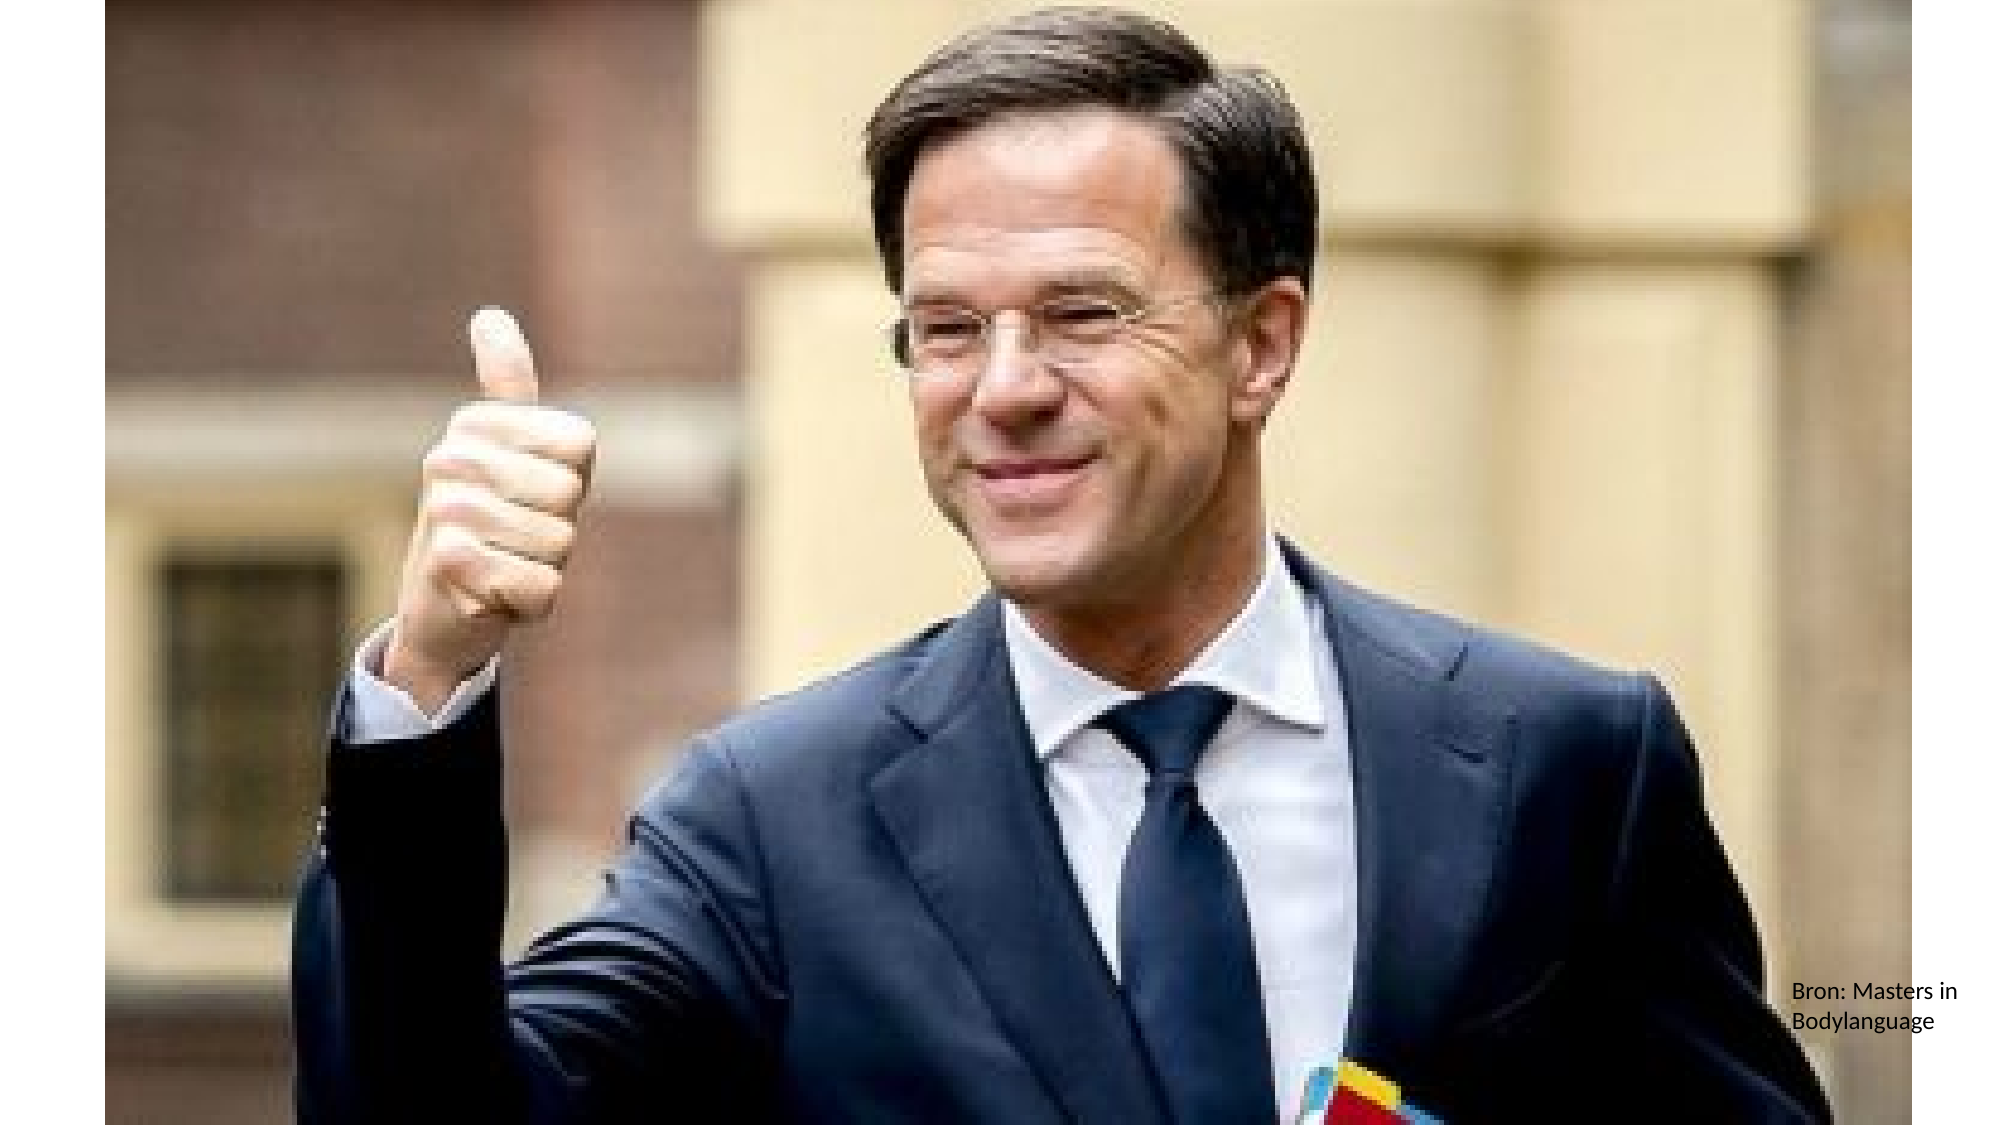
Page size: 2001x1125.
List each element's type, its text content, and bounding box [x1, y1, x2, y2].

picture [105, 0, 1912, 1125]
text_box Bron: Masters in Bodylanguage [1912, 967, 2000, 1042]
